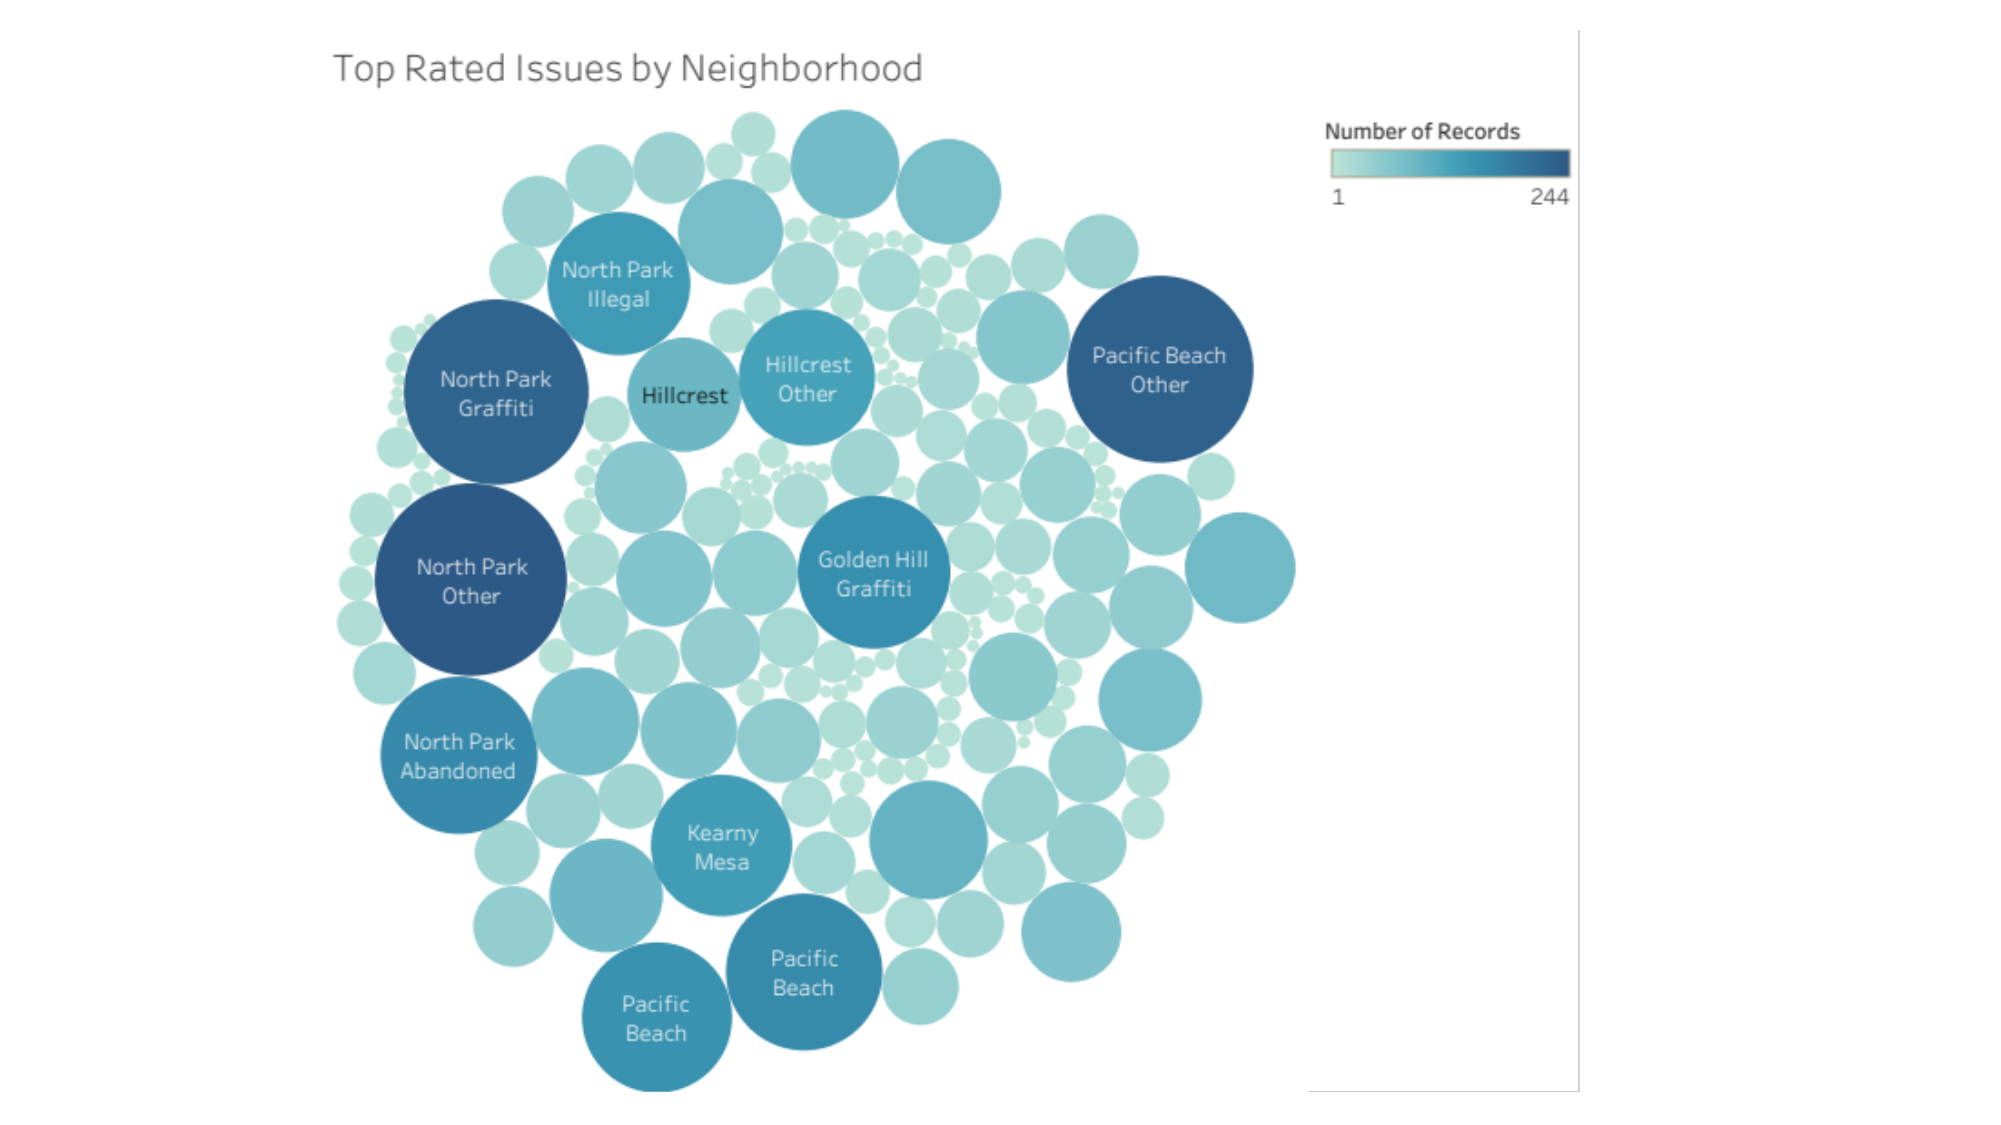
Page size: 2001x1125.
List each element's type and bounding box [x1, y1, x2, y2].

picture [326, 30, 1581, 1092]
